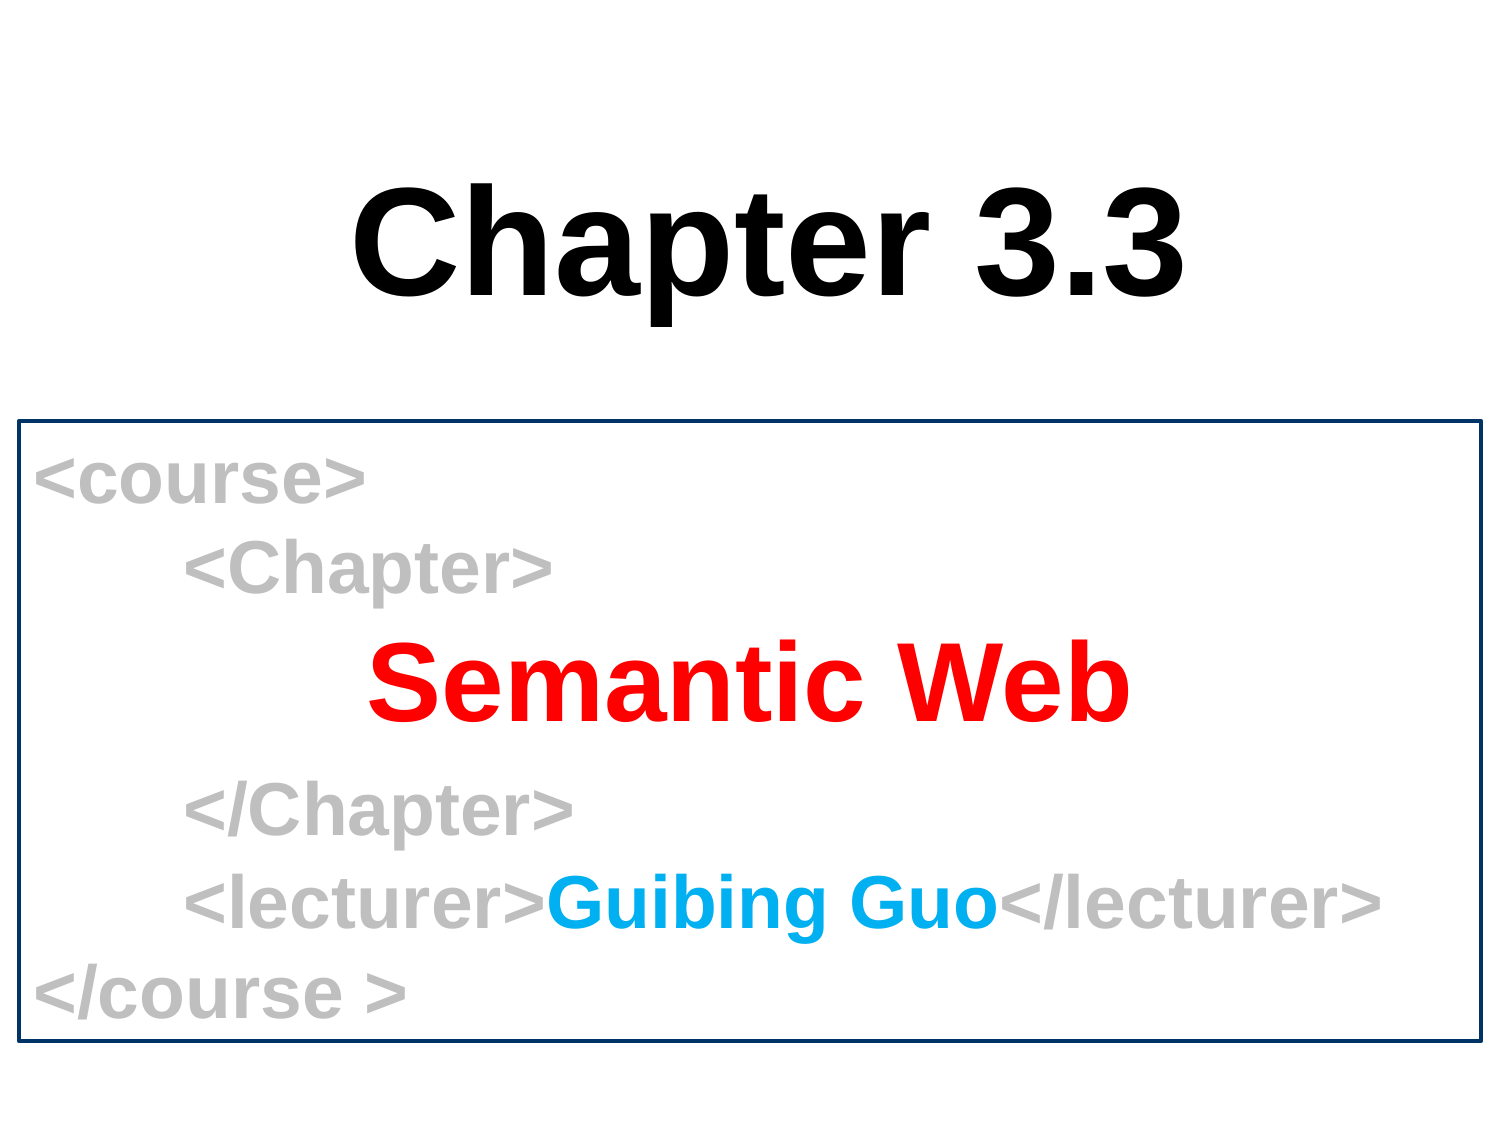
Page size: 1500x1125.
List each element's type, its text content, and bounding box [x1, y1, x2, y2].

title Chapter 3.3 [76, 0, 1463, 419]
text_box <course> <Chapter> Semantic Web </Chapter> <lecturer>Guibing Guo</lecturer> </course > [17, 419, 1483, 1043]
